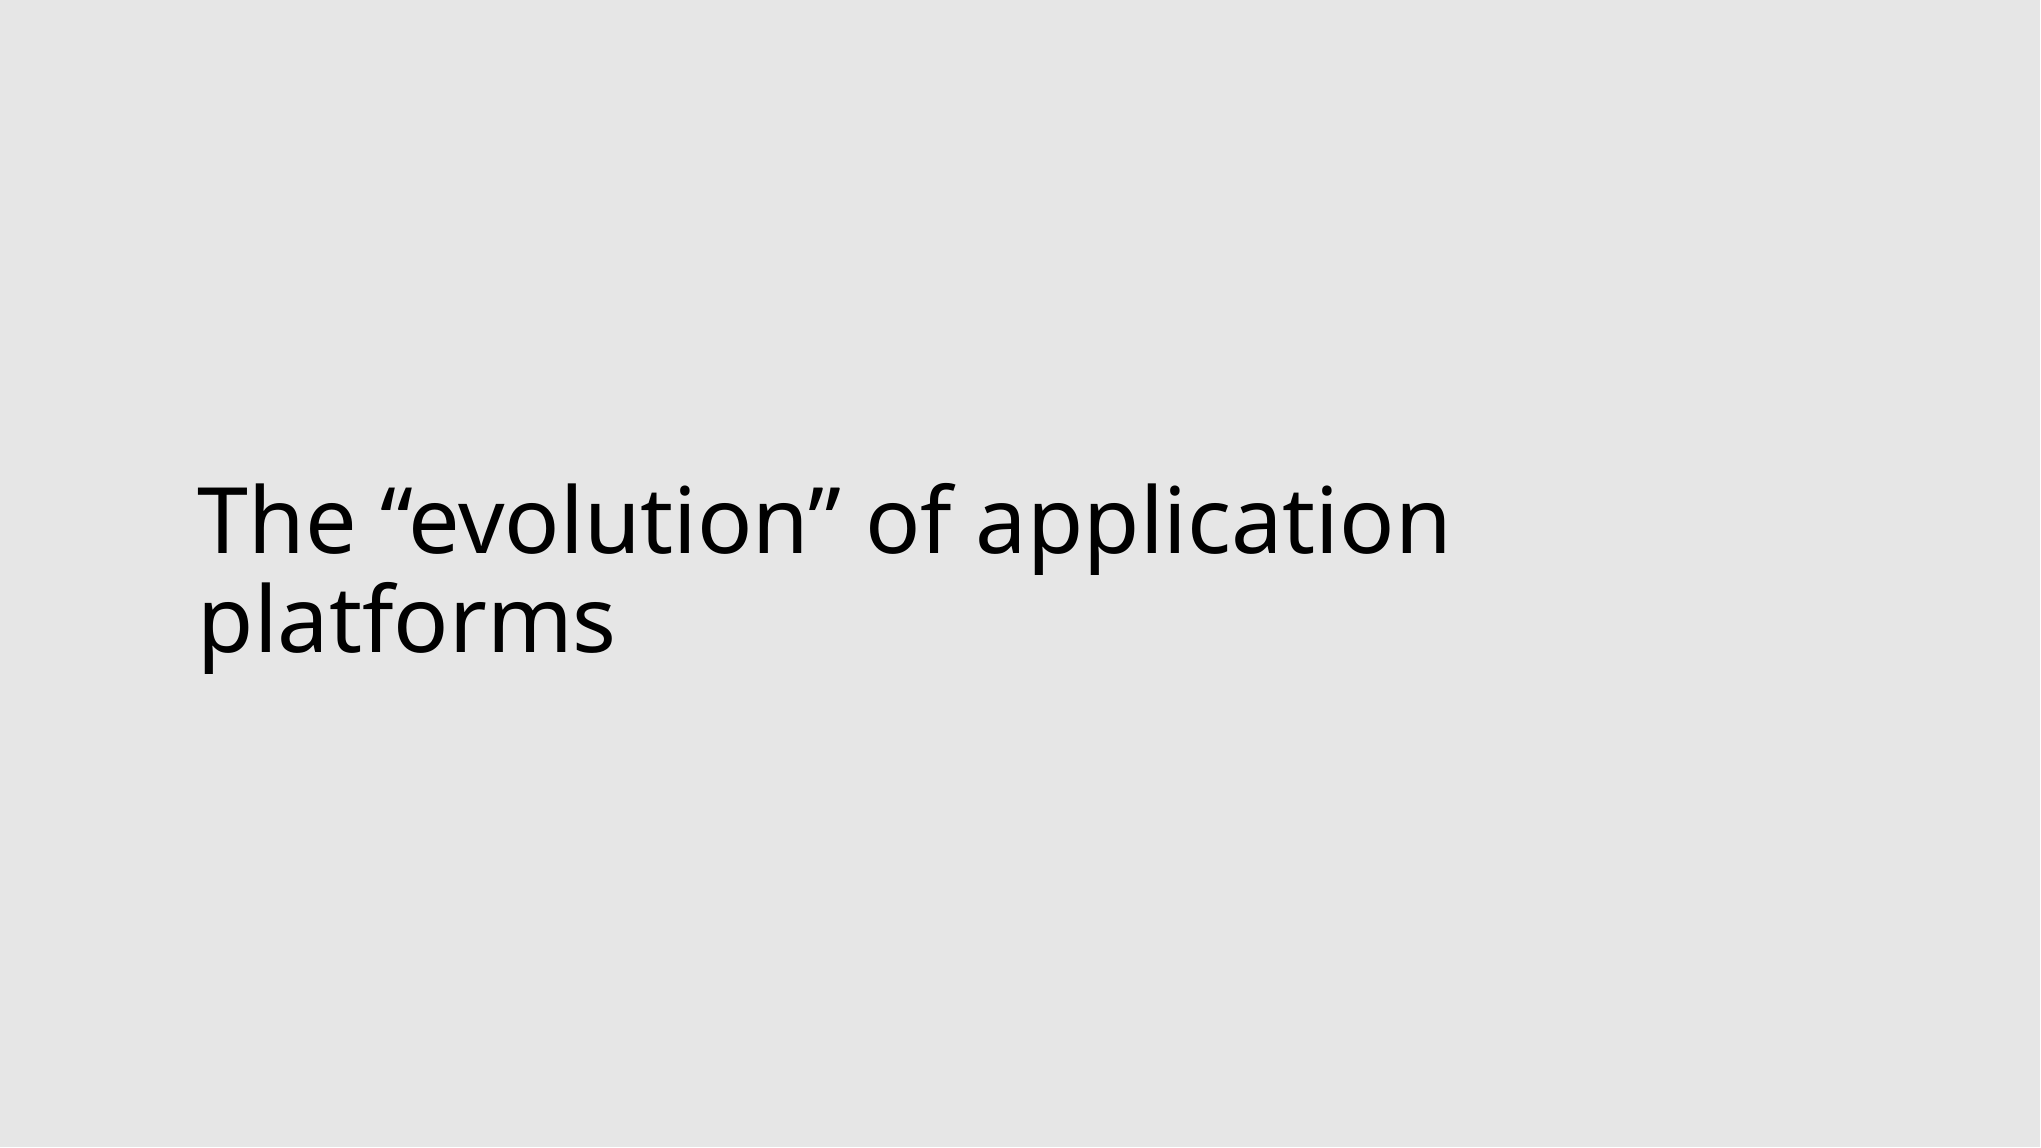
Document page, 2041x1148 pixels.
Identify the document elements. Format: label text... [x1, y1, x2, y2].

text_box The “evolution” of application platforms [182, 486, 1858, 662]
